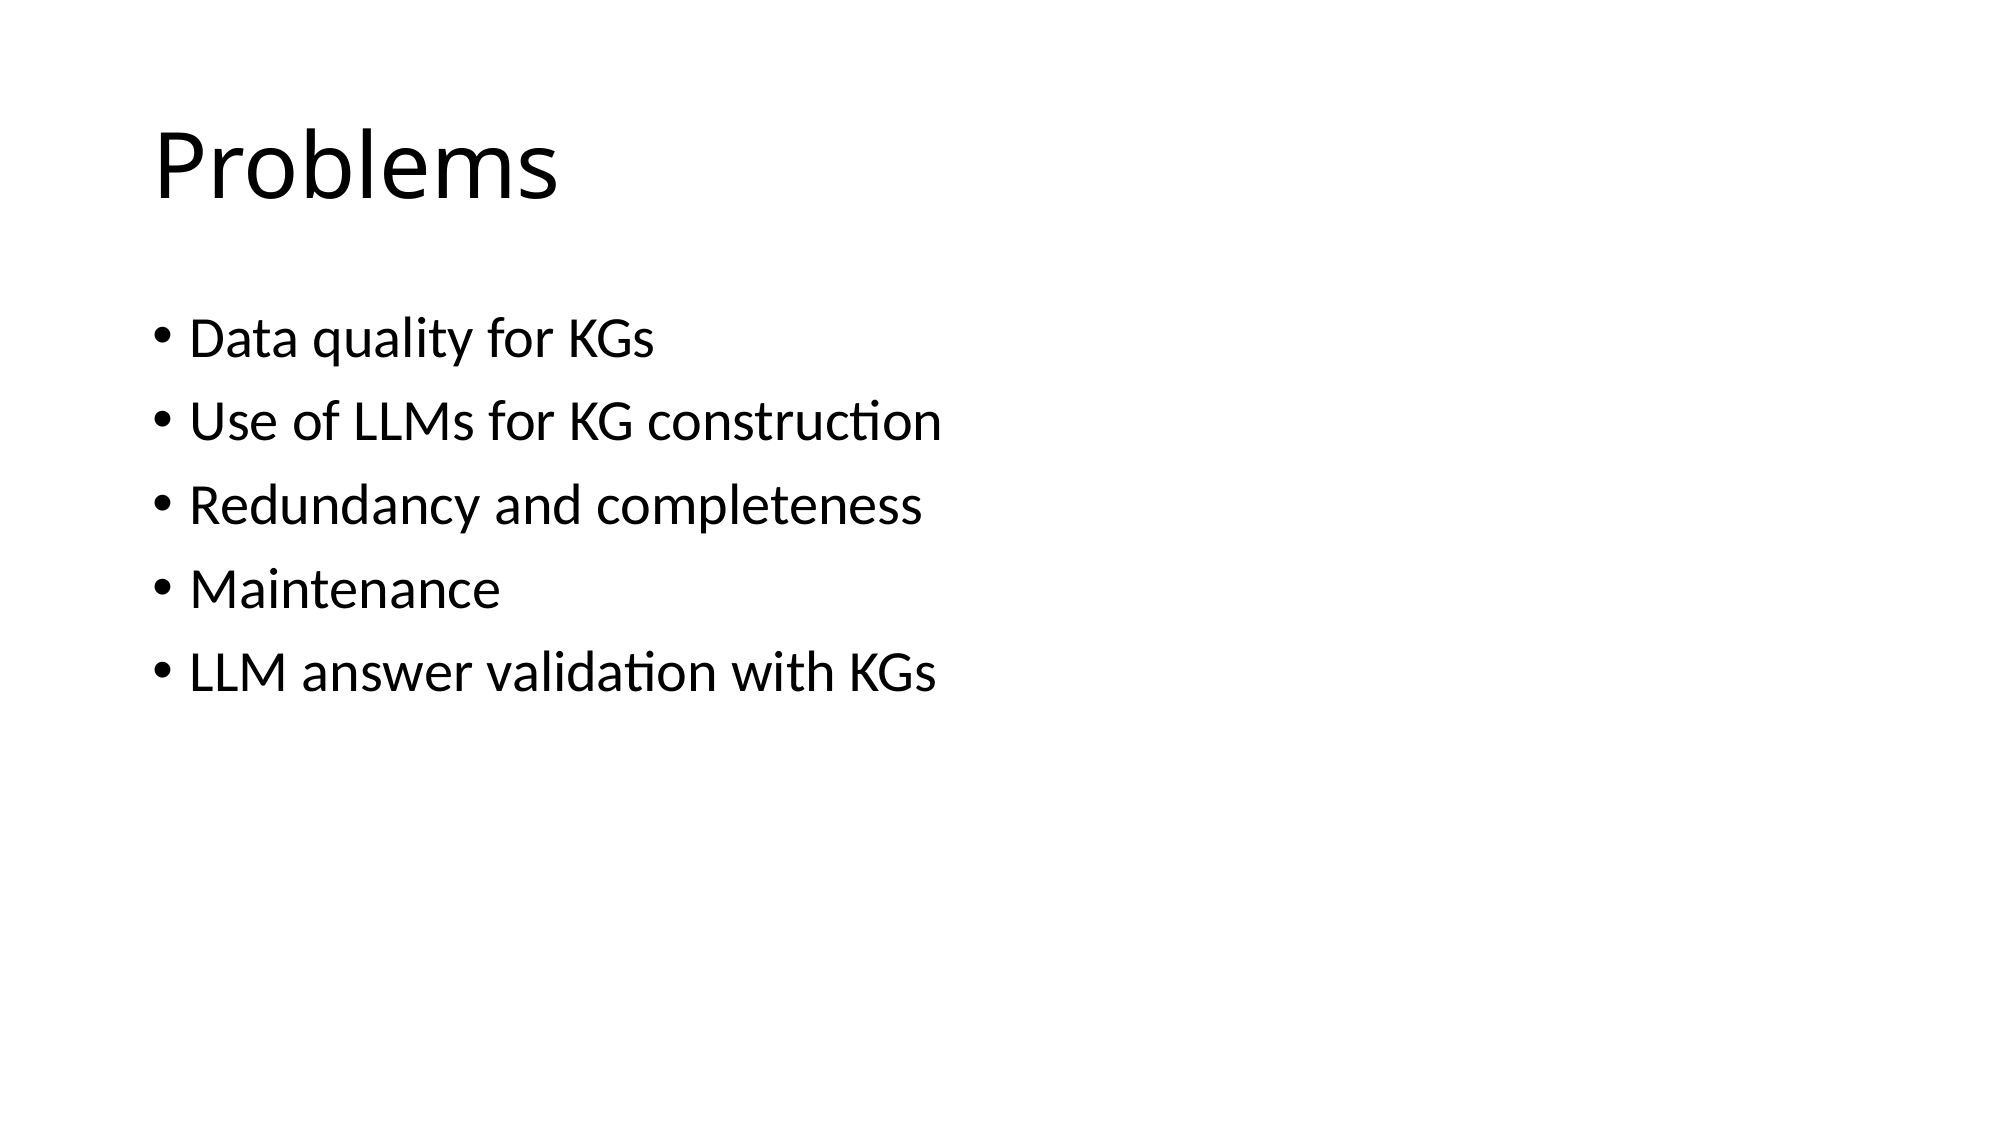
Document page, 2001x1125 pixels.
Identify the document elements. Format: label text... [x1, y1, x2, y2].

list Data quality for KGs Use of LLMs for KG construction Redundancy and completeness Maintenance LLM answer validation with KGs [137, 299, 1863, 1014]
title Problems [137, 59, 1863, 278]
